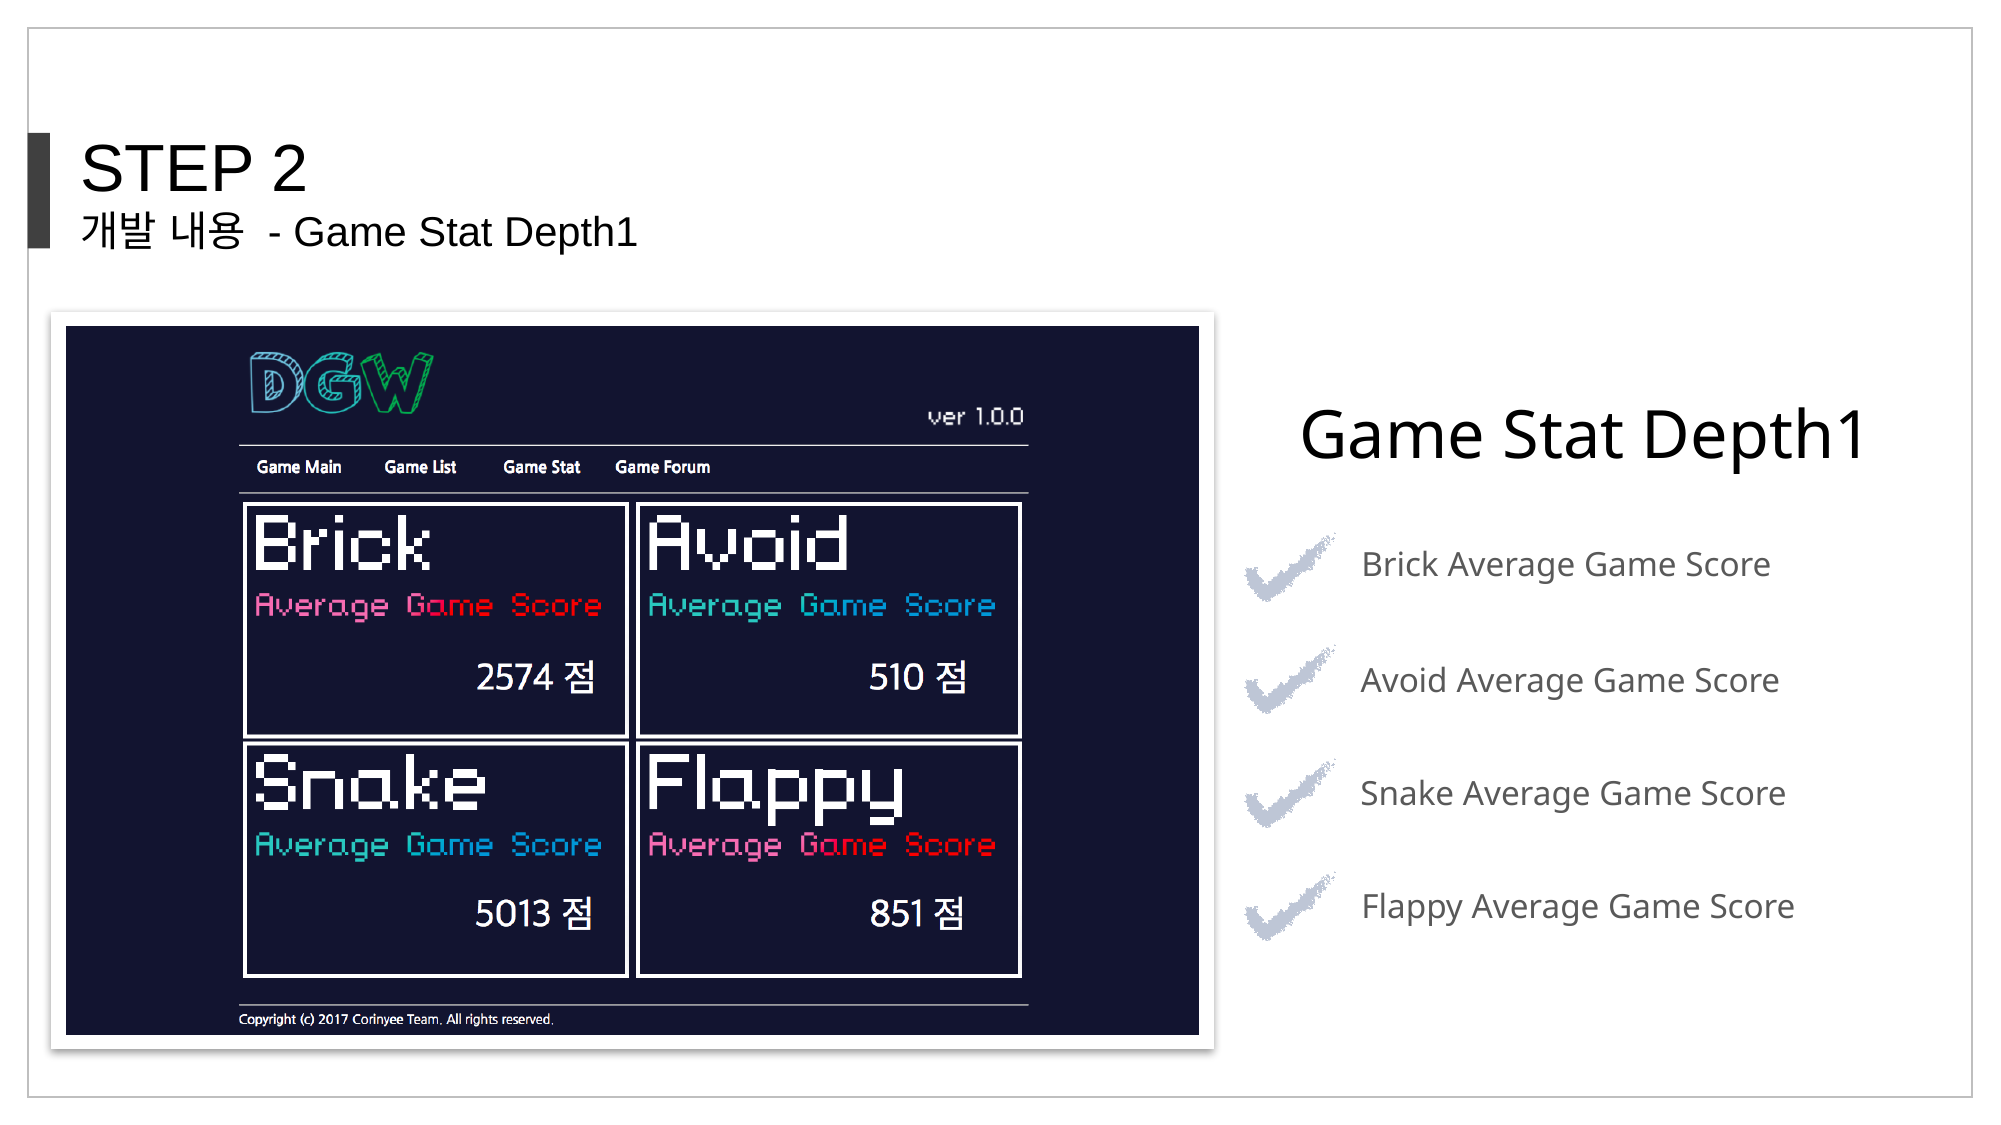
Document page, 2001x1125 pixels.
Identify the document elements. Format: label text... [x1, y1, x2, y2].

picture [1225, 752, 1346, 834]
text_box Flappy Average Game Score [1346, 878, 1921, 933]
picture [1225, 525, 1346, 608]
text_box [27, 27, 1973, 1098]
picture [1225, 865, 1346, 947]
text_box STEP 2 개발 내용 - Game Stat Depth1 [65, 117, 863, 263]
text_box Brick Average Game Score [1346, 535, 1921, 591]
text_box Game Stat Depth1 [1220, 384, 1973, 480]
text_box Avoid Average Game Score [1346, 651, 1923, 707]
text_box [27, 132, 51, 249]
picture [65, 326, 1200, 1035]
picture [1225, 638, 1346, 720]
text_box Snake Average Game Score [1346, 765, 1920, 820]
